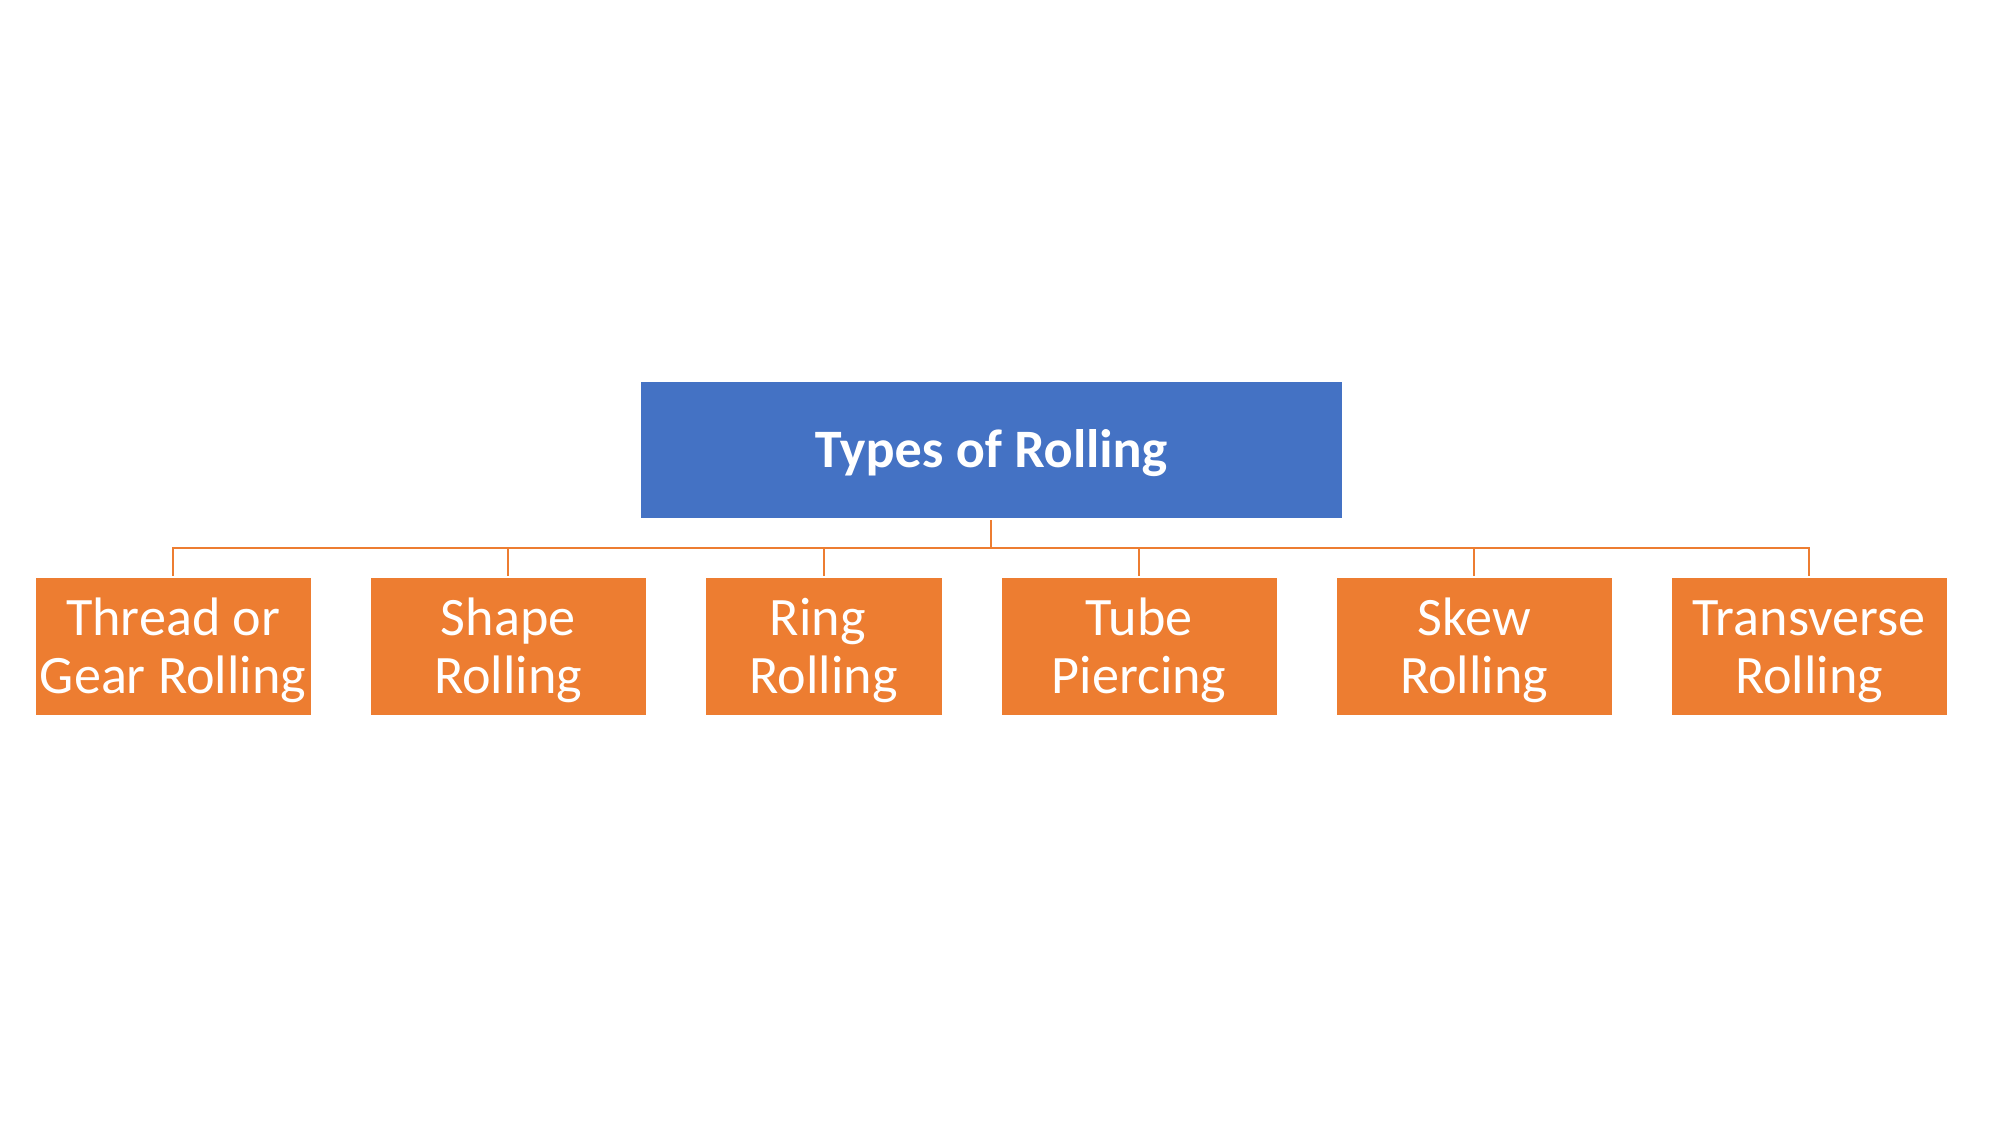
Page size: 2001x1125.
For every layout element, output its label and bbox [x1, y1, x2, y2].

text_box [34, 138, 1949, 958]
